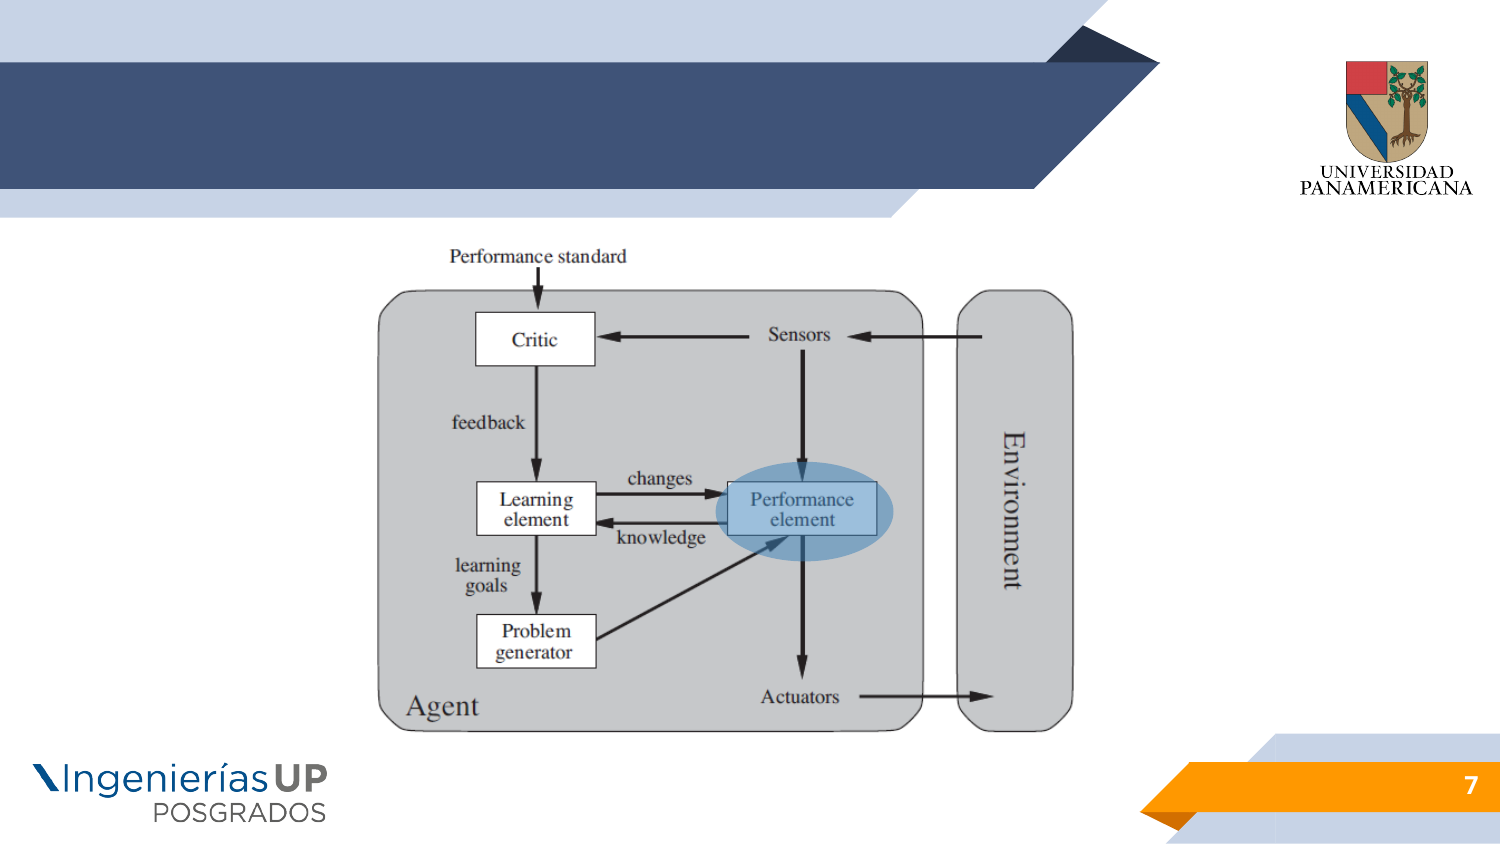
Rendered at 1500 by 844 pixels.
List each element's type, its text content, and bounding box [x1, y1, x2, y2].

picture [15, 236, 1234, 844]
slide_number 7 [1249, 760, 1494, 813]
picture [1286, 44, 1490, 210]
